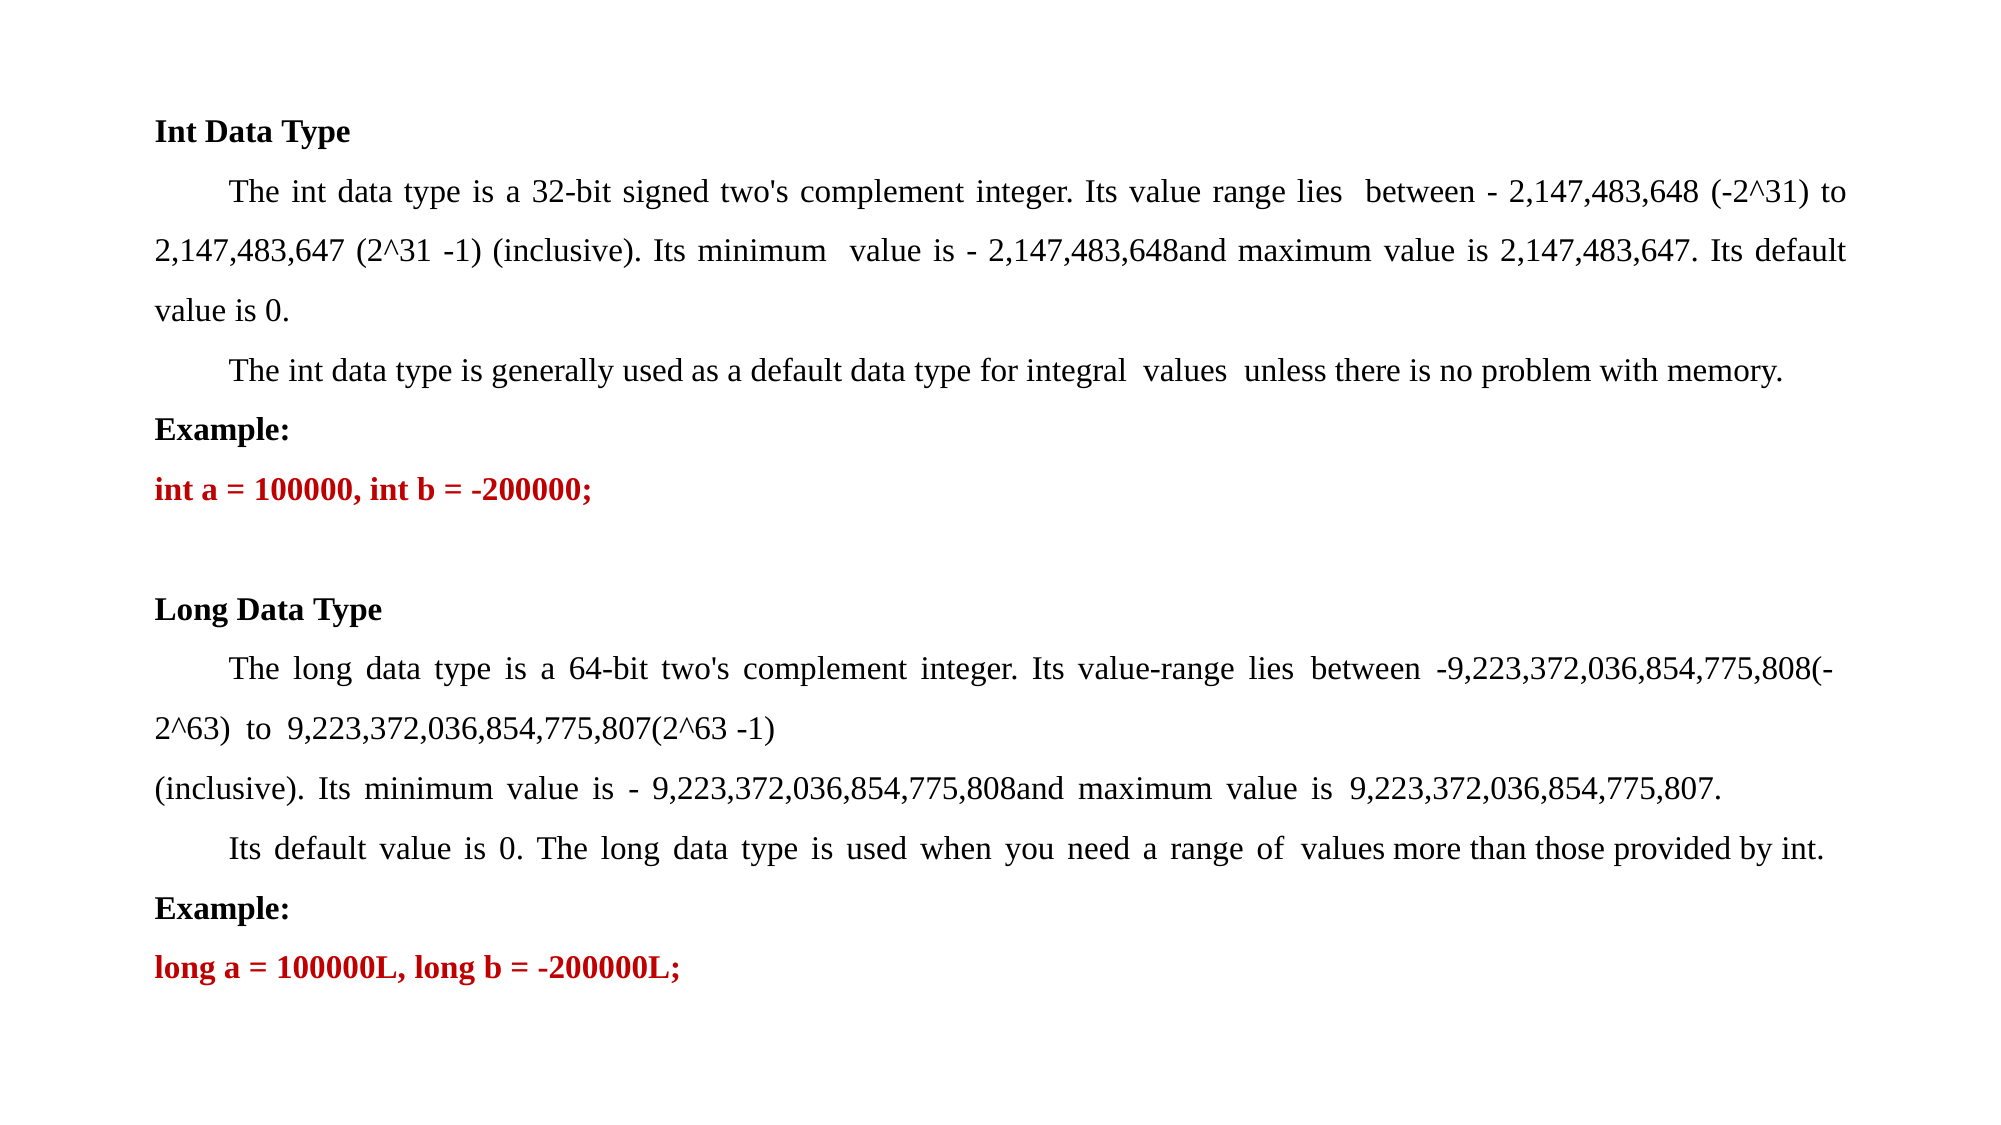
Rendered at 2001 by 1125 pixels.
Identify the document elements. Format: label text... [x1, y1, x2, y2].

list Int Data Type The int data type is a 32-bit signed two's complement integer. Its value range lies between - 2,147,483,648 (-2^31) to 2,147,483,647 (2^31 -1) (inclusive). Its minimum value is - 2,147,483,648and maximum value is 2,147,483,647. Its default value is 0. The int data type is generally used as a default data type for integral values unless there is no problem with memory. Example: int a = 100000, int b = -200000; Long Data Type The long data type is a 64-bit two's complement integer. Its value-range lies between -9,223,372,036,854,775,808(-2^63) to 9,223,372,036,854,775,807(2^63 -1) (inclusive). Its minimum value is - 9,223,372,036,854,775,808and maximum value is 9,223,372,036,854,775,807. Its default value is 0. The long data type is used when you need a range of values more than those provided by int. Example: long a = 100000L, long b = -200000L; [137, 81, 1863, 1014]
